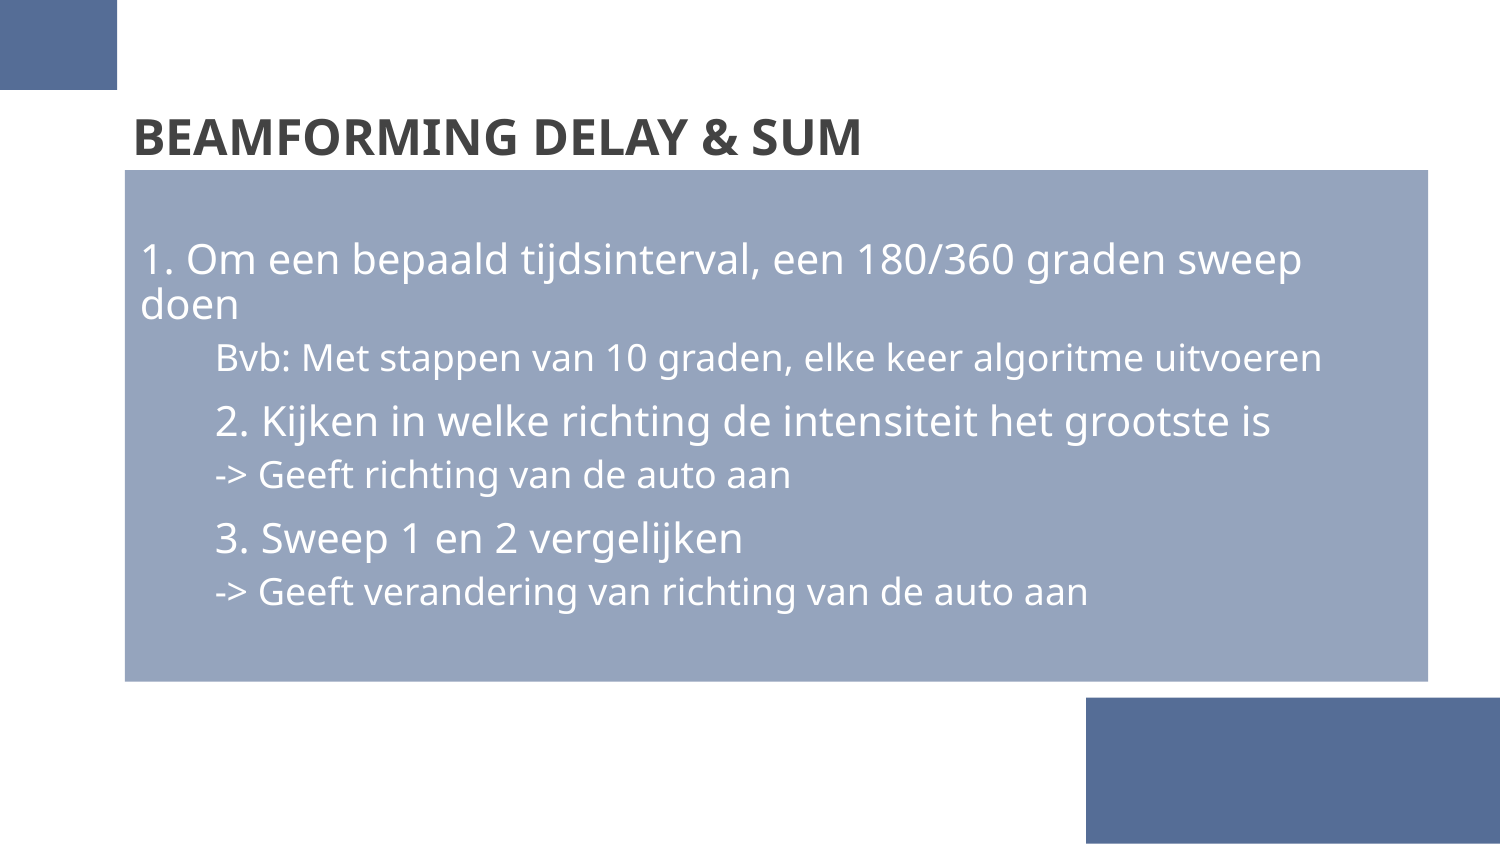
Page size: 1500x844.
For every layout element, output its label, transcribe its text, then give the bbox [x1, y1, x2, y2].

text_box [0, 0, 118, 90]
title BEAMFORMING DELAY & SUM [117, 89, 1000, 170]
text_box [1086, 697, 1500, 844]
text_box 1. Om een bepaald tijdsinterval, een 180/360 graden sweep doen Bvb: Met stappen van 10 graden, elke keer algoritme uitvoeren 2. Kijken in welke richting de intensiteit het grootste is -> Geeft richting van de auto aan 3. Sweep 1 en 2 vergelijken -> Geeft verandering van richting van de auto aan [124, 170, 1429, 682]
